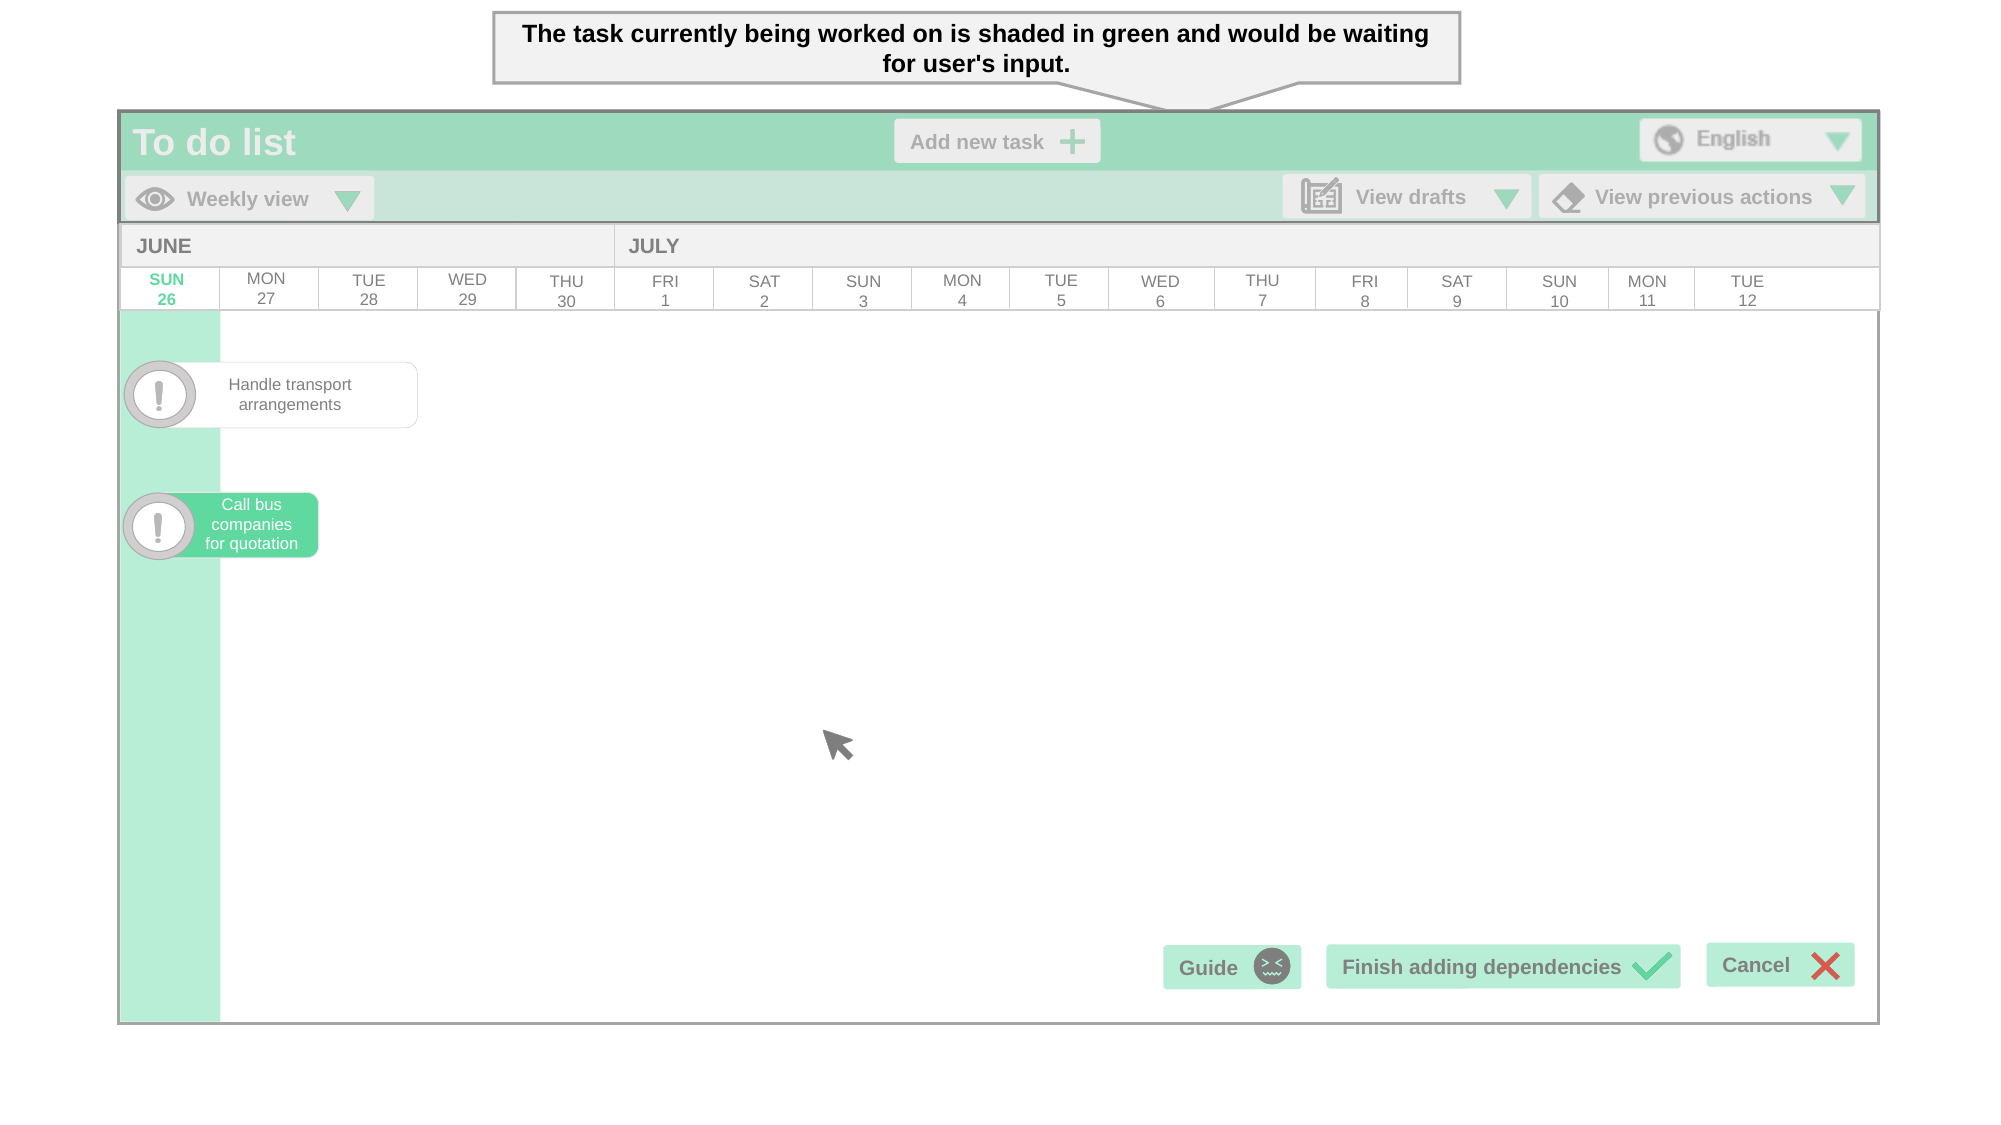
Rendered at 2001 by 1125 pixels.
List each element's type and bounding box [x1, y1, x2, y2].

picture [1298, 172, 1345, 219]
picture [1477, 113, 1872, 170]
text_box [117, 11, 1881, 1025]
picture [1058, 127, 1087, 156]
picture [812, 719, 864, 771]
picture [1631, 945, 1673, 987]
picture [1489, 183, 1523, 216]
picture [1549, 178, 1588, 217]
picture [132, 176, 178, 222]
picture [1806, 947, 1845, 986]
picture [1249, 943, 1295, 989]
picture [1826, 179, 1859, 212]
picture [330, 185, 364, 218]
